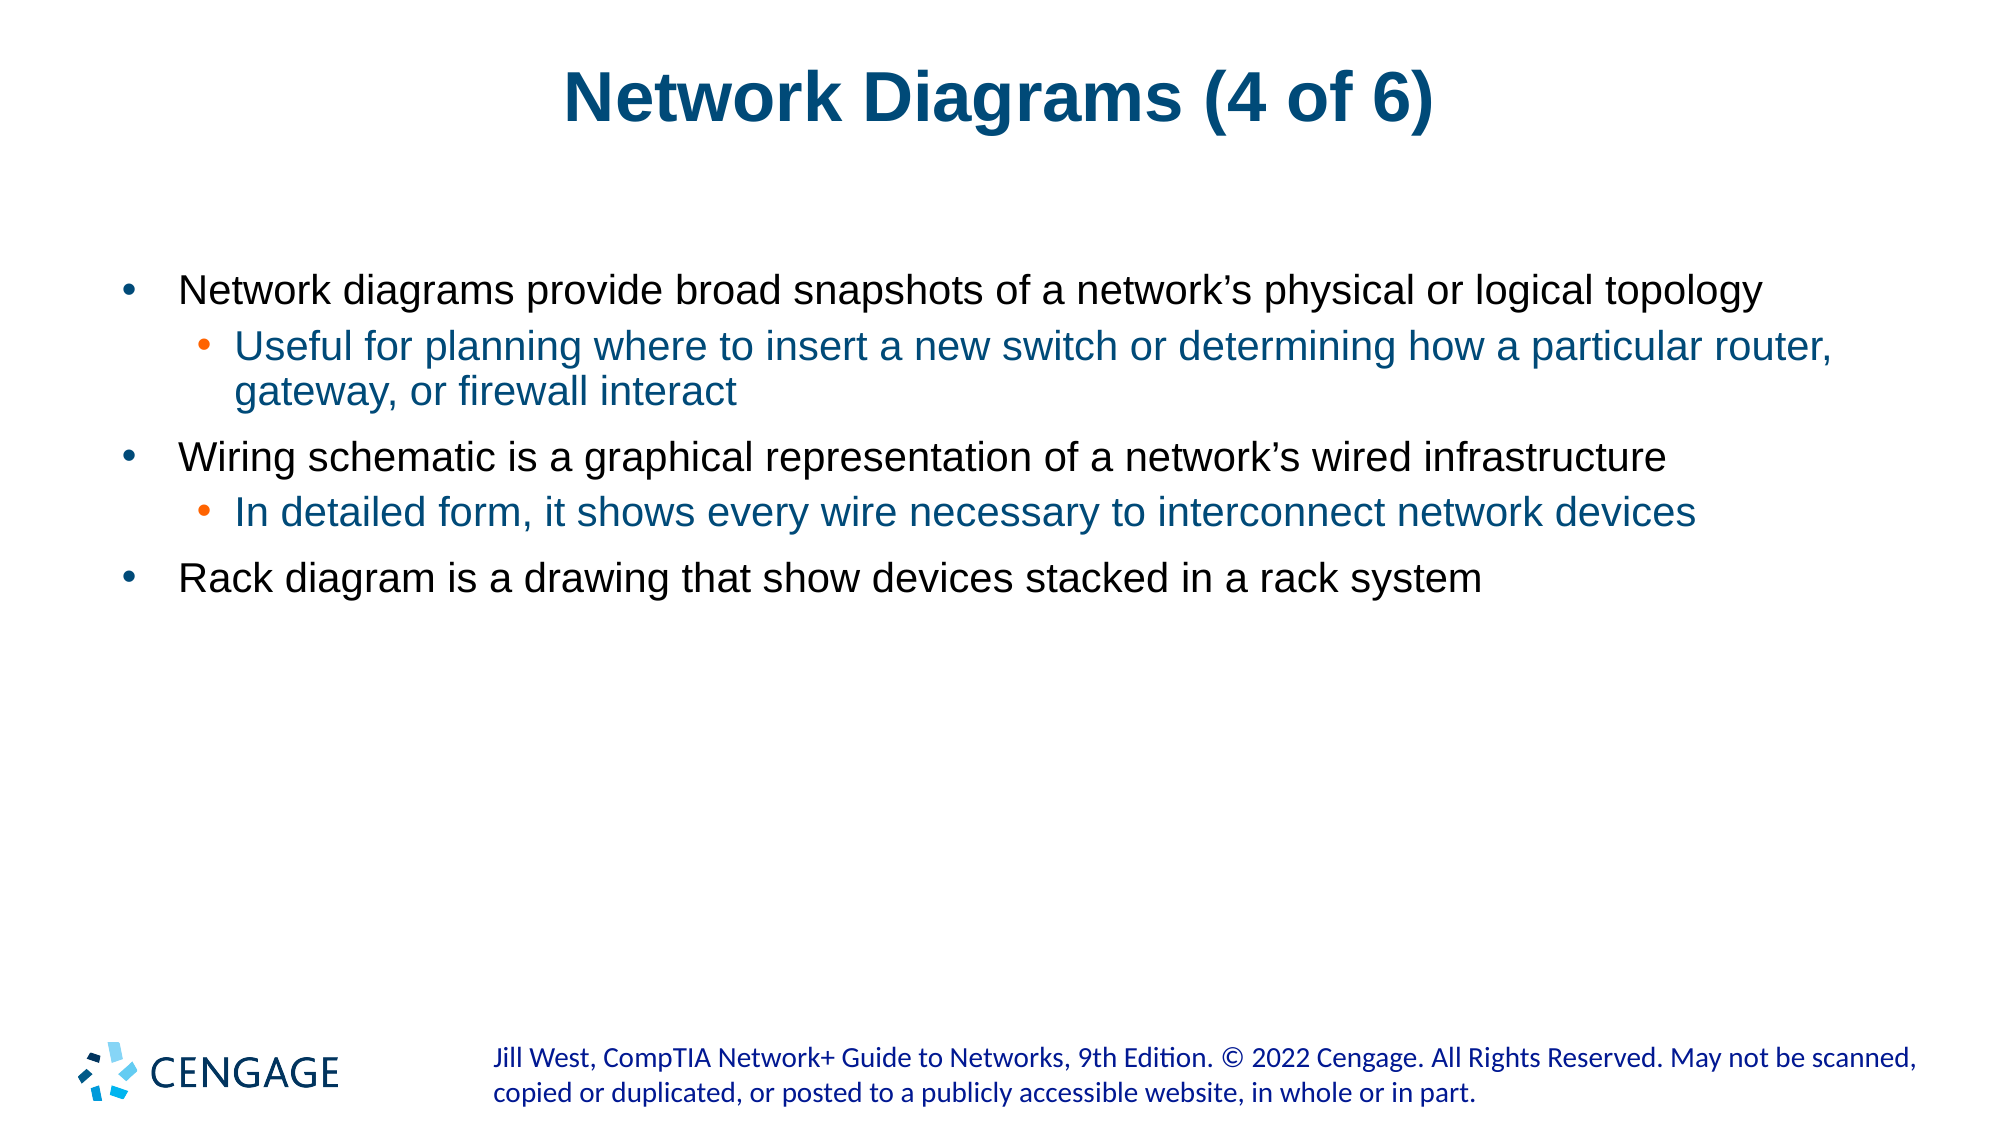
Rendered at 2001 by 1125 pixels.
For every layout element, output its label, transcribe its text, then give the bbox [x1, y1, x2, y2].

picture [78, 1042, 338, 1101]
list Network diagrams provide broad snapshots of a network’s physical or logical topology Useful for planning where to insert a new switch or determining how a particular router, gateway, or firewall interact Wiring schematic is a graphical representation of a network’s wired infrastructure In detailed form, it shows every wire necessary to interconnect network devices Rack diagram is a drawing that show devices stacked in a rack system [121, 268, 1880, 990]
title Network Diagrams (4 of 6) [137, 59, 1863, 171]
